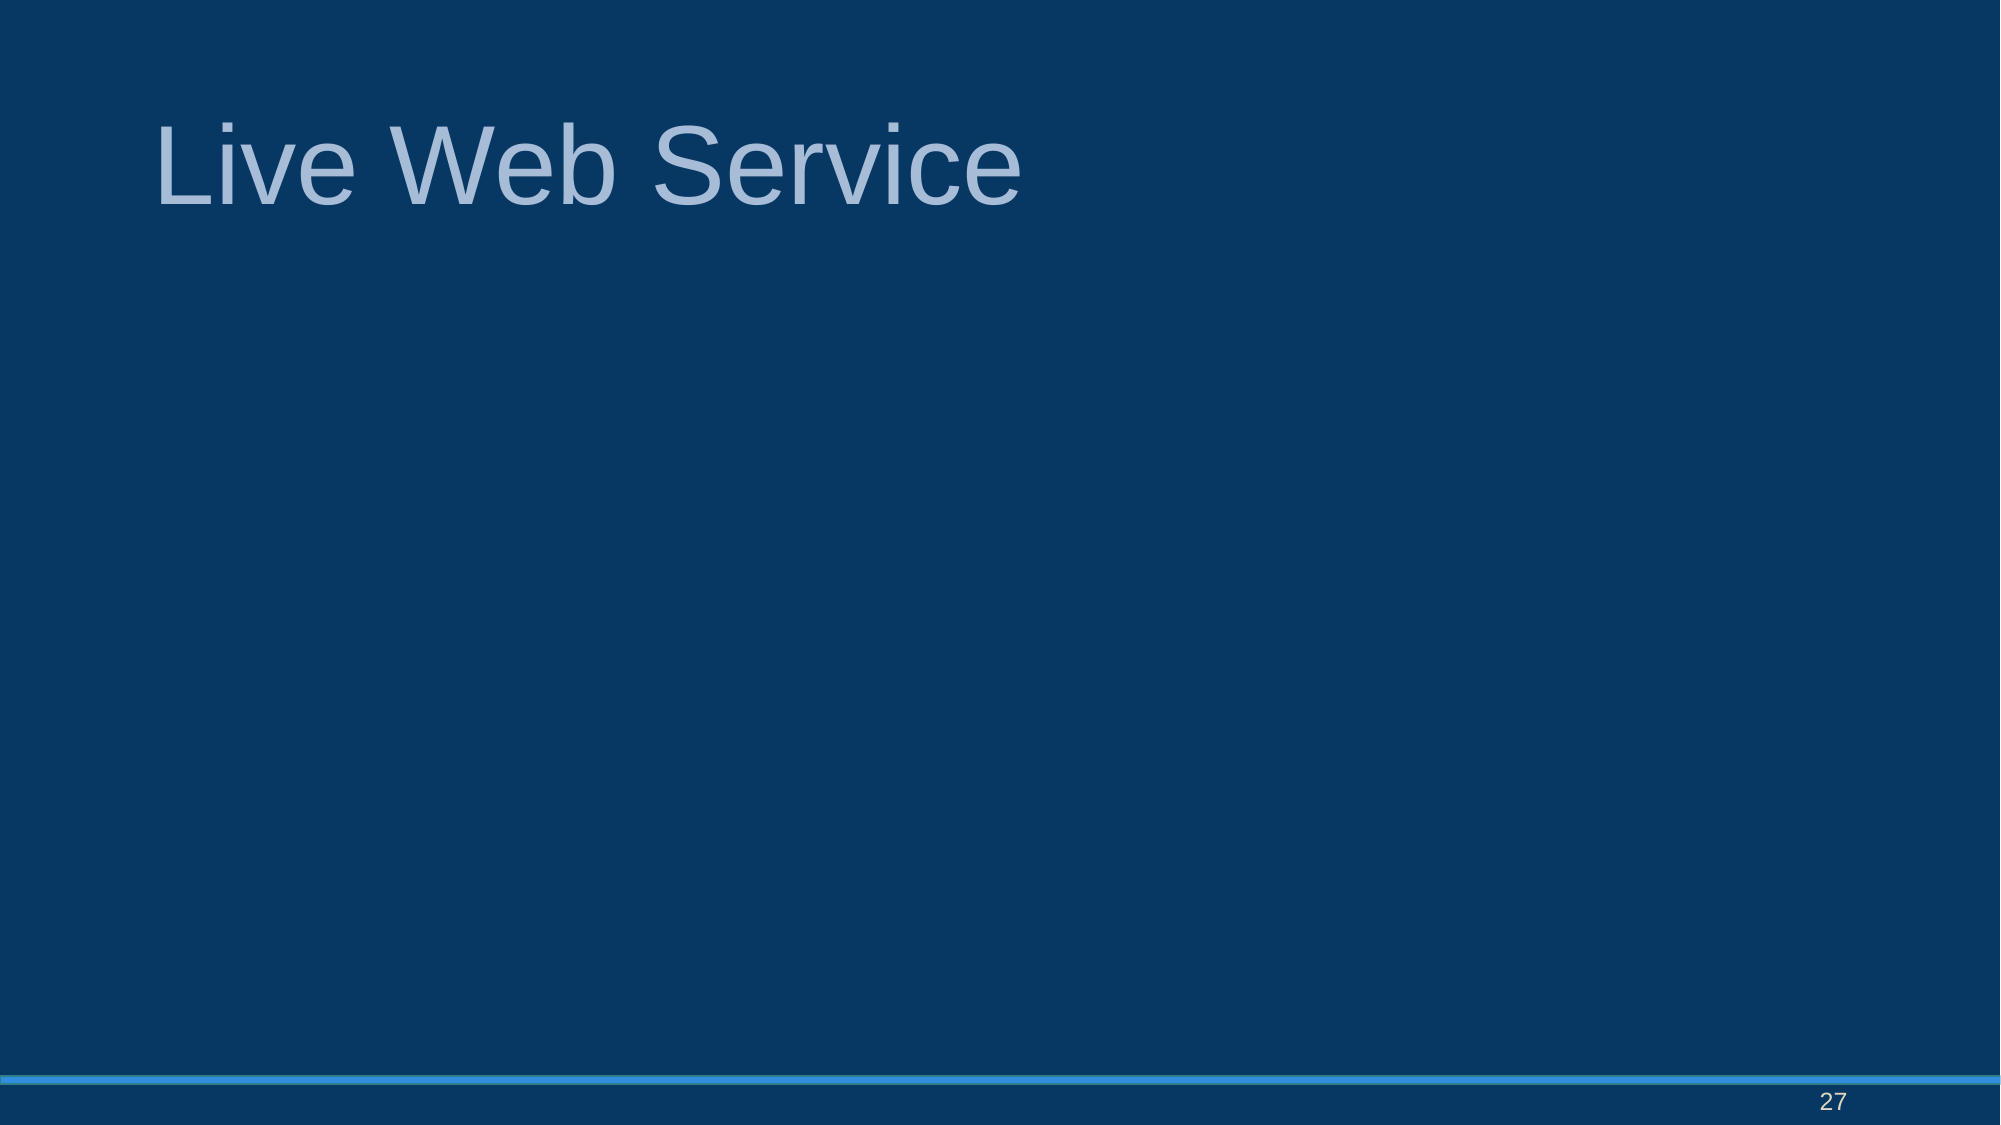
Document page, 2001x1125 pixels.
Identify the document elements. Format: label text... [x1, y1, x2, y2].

slide_number 27 [1412, 1075, 1863, 1125]
title Live Web Service [137, 59, 1863, 278]
